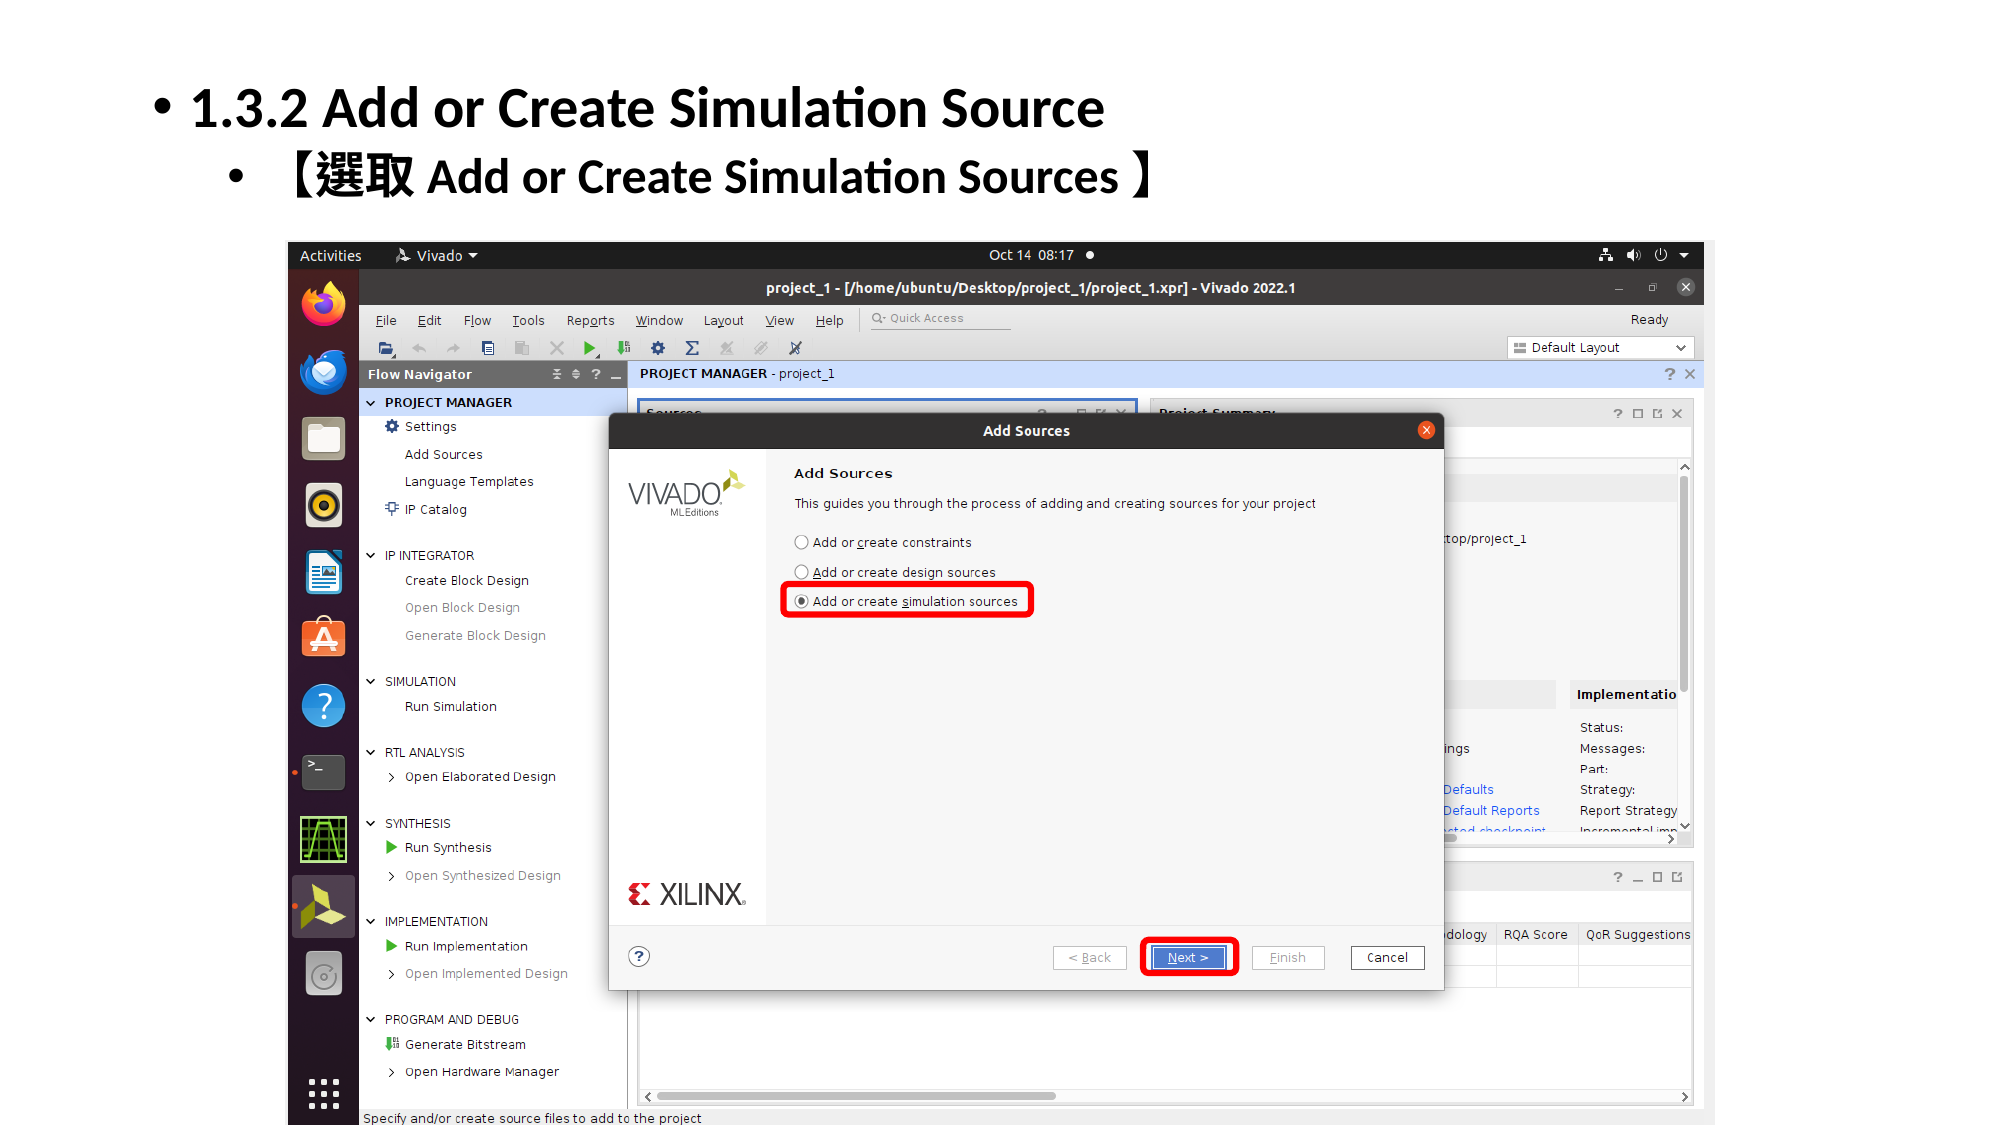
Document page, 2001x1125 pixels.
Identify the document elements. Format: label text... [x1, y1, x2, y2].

picture [285, 240, 1715, 1125]
list 1.3.2 Add or Create Simulation Source 【選取Add or Create Simulation Sources】 [137, 69, 1863, 1014]
